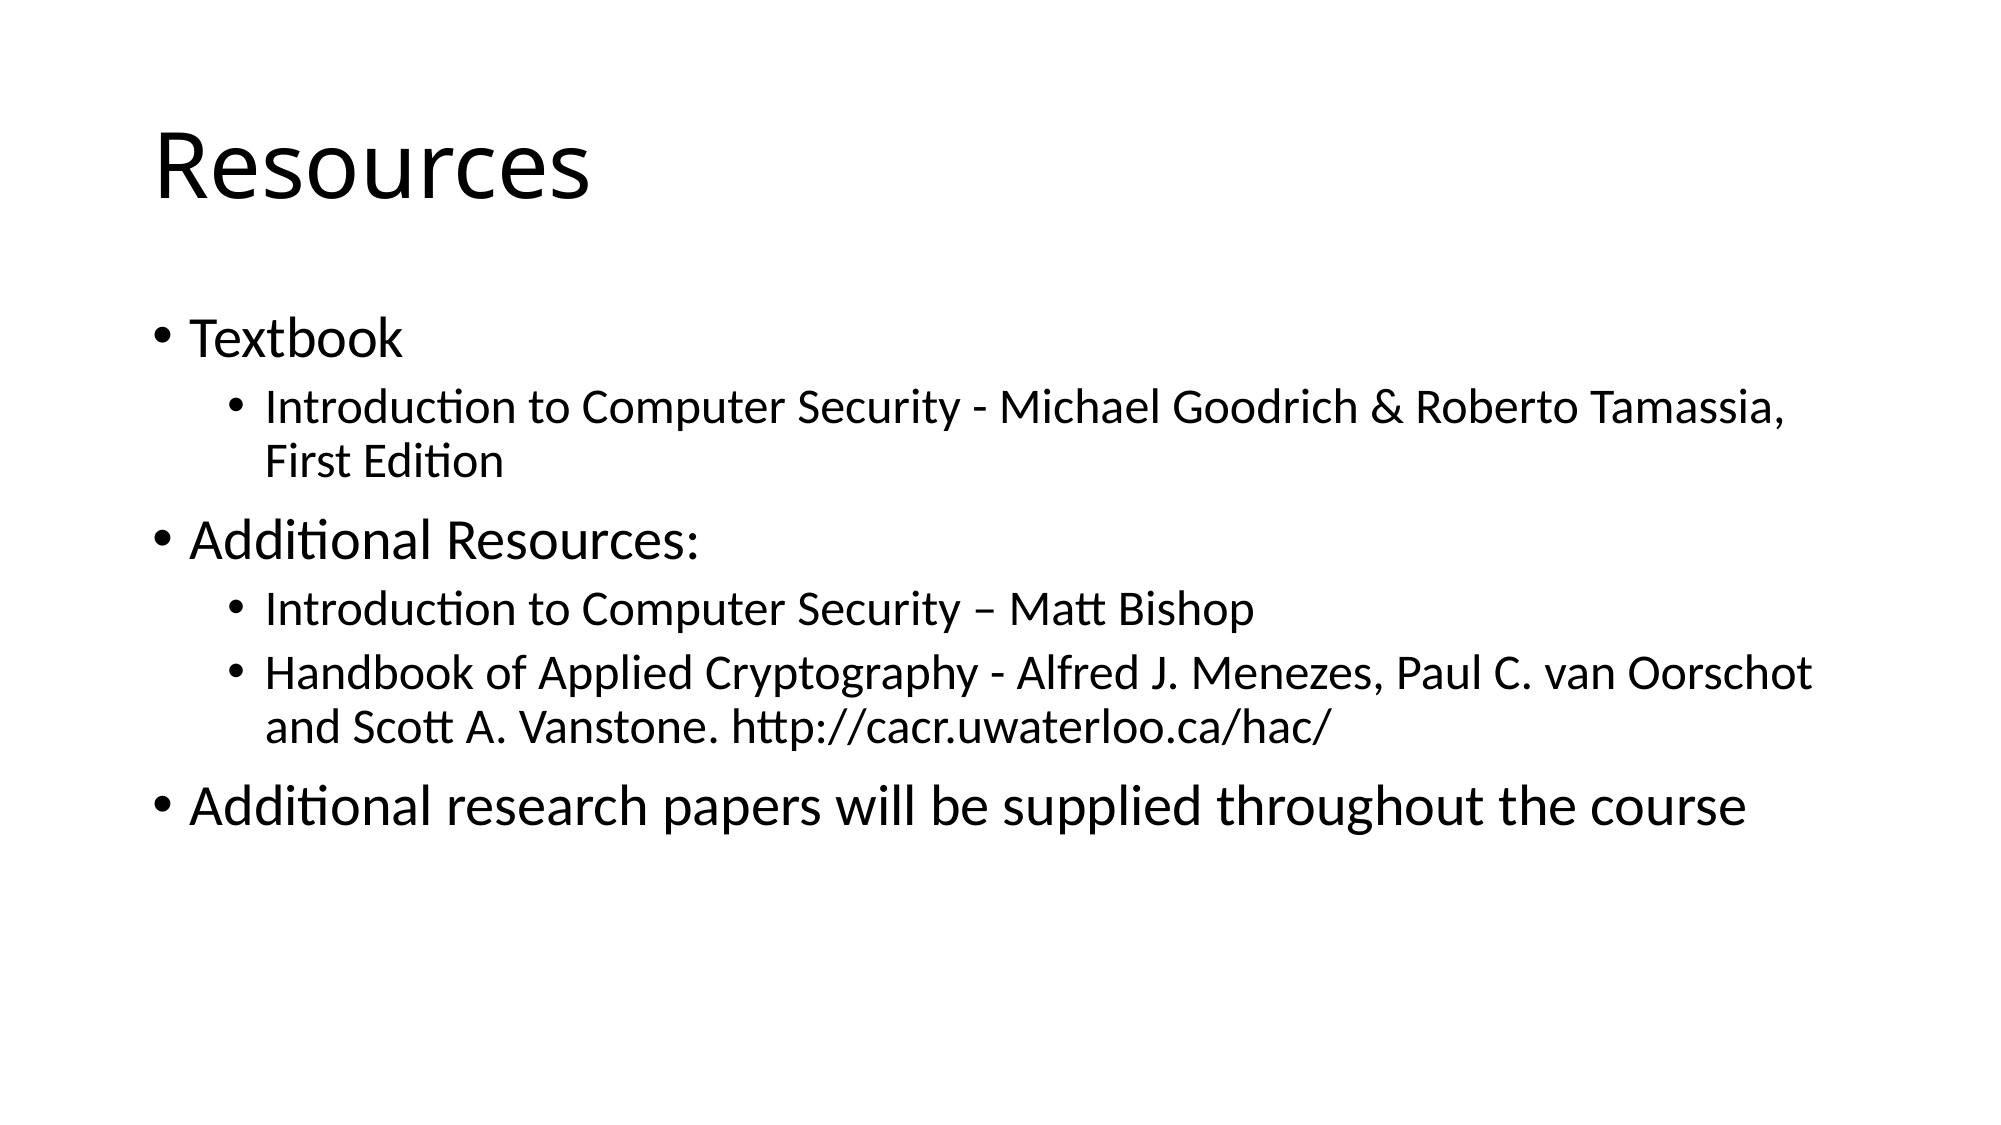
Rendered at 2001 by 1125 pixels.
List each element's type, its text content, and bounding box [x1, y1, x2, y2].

title Resources [137, 59, 1863, 278]
list Textbook Introduction to Computer Security - Michael Goodrich & Roberto Tamassia, First Edition Additional Resources: Introduction to Computer Security – Matt Bishop Handbook of Applied Cryptography - Alfred J. Menezes, Paul C. van Oorschot and Scott A. Vanstone. http://cacr.uwaterloo.ca/hac/ Additional research papers will be supplied throughout the course [137, 299, 1863, 1014]
